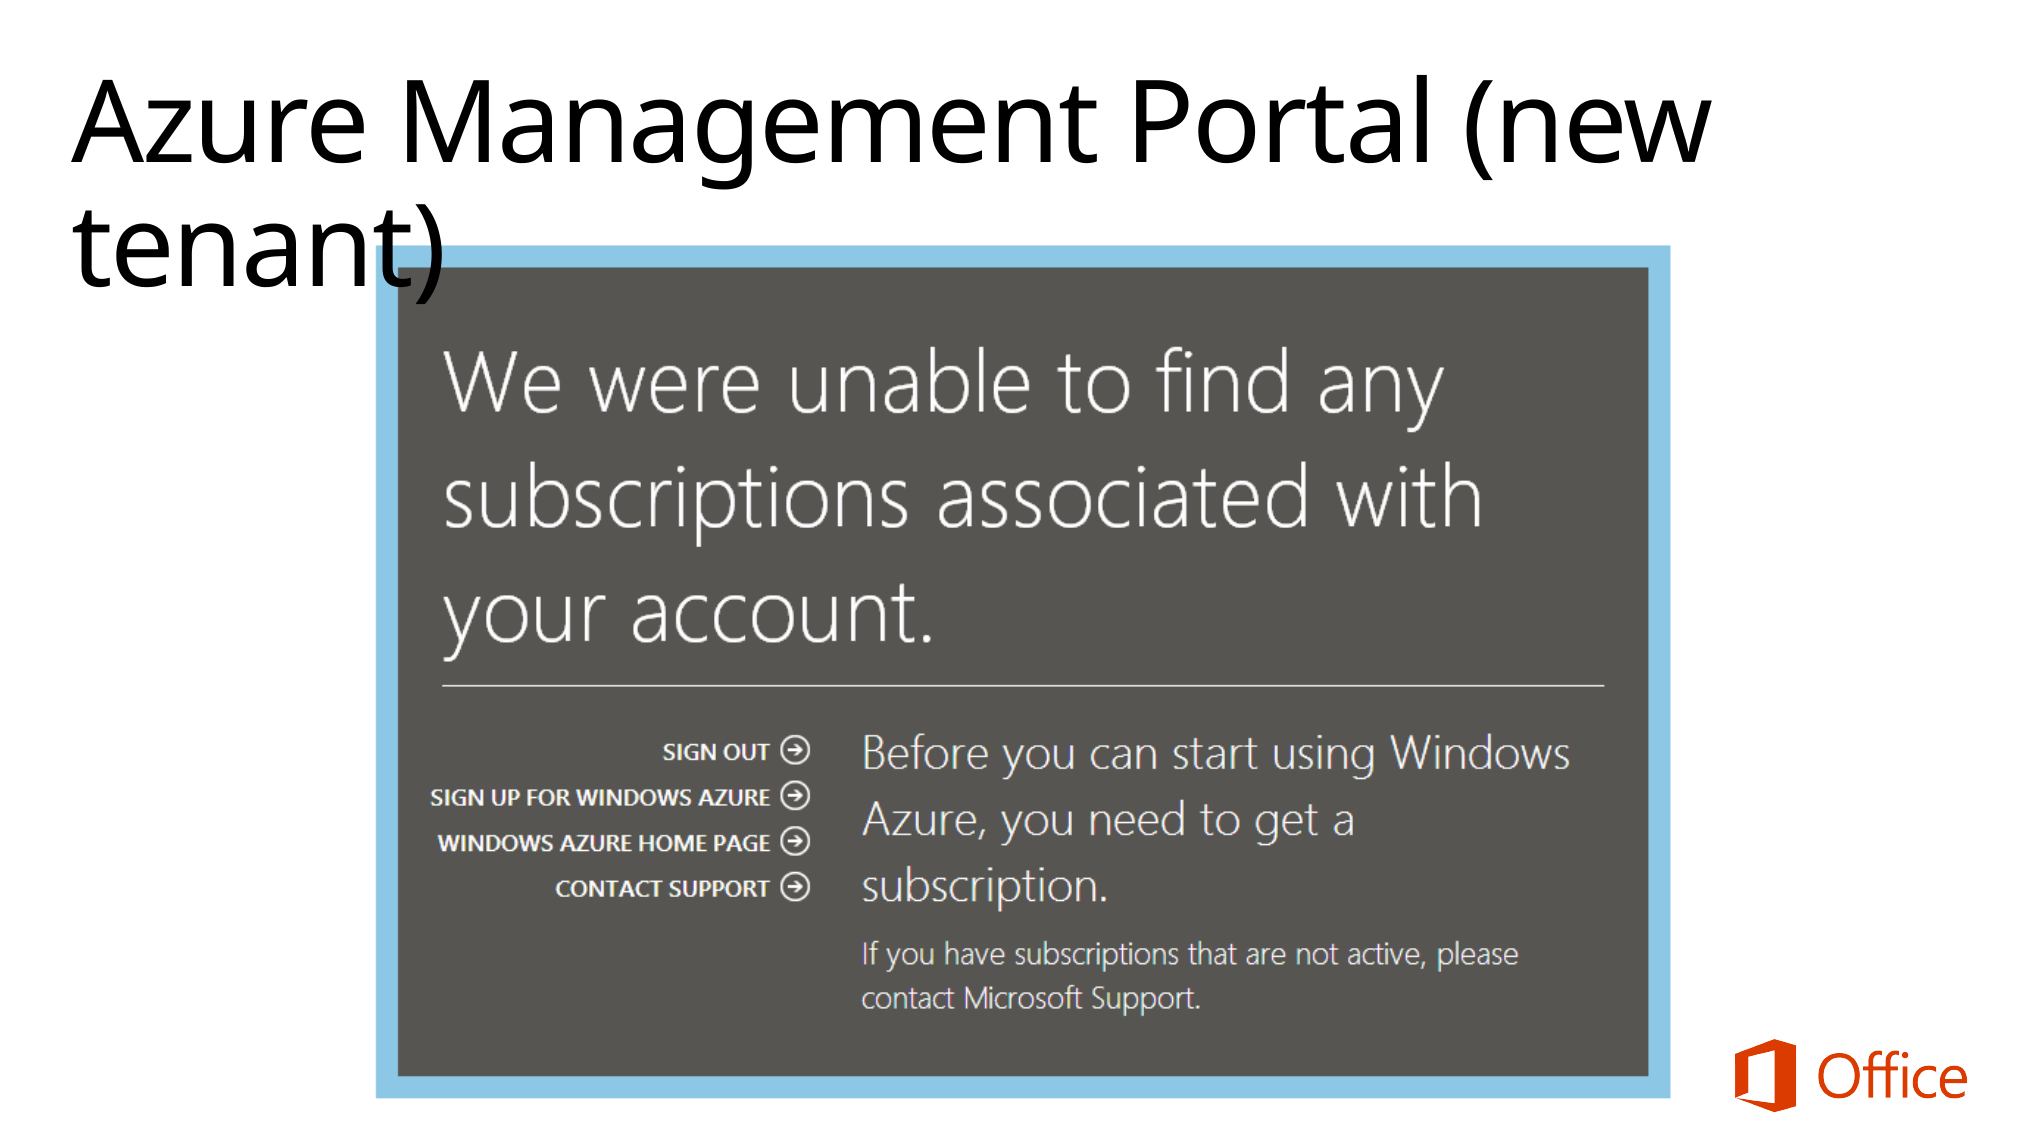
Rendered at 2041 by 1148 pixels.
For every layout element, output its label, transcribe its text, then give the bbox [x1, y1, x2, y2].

title Azure Management Portal (new tenant) [47, 48, 1914, 174]
picture [1703, 1007, 1999, 1144]
picture [359, 227, 1681, 1123]
